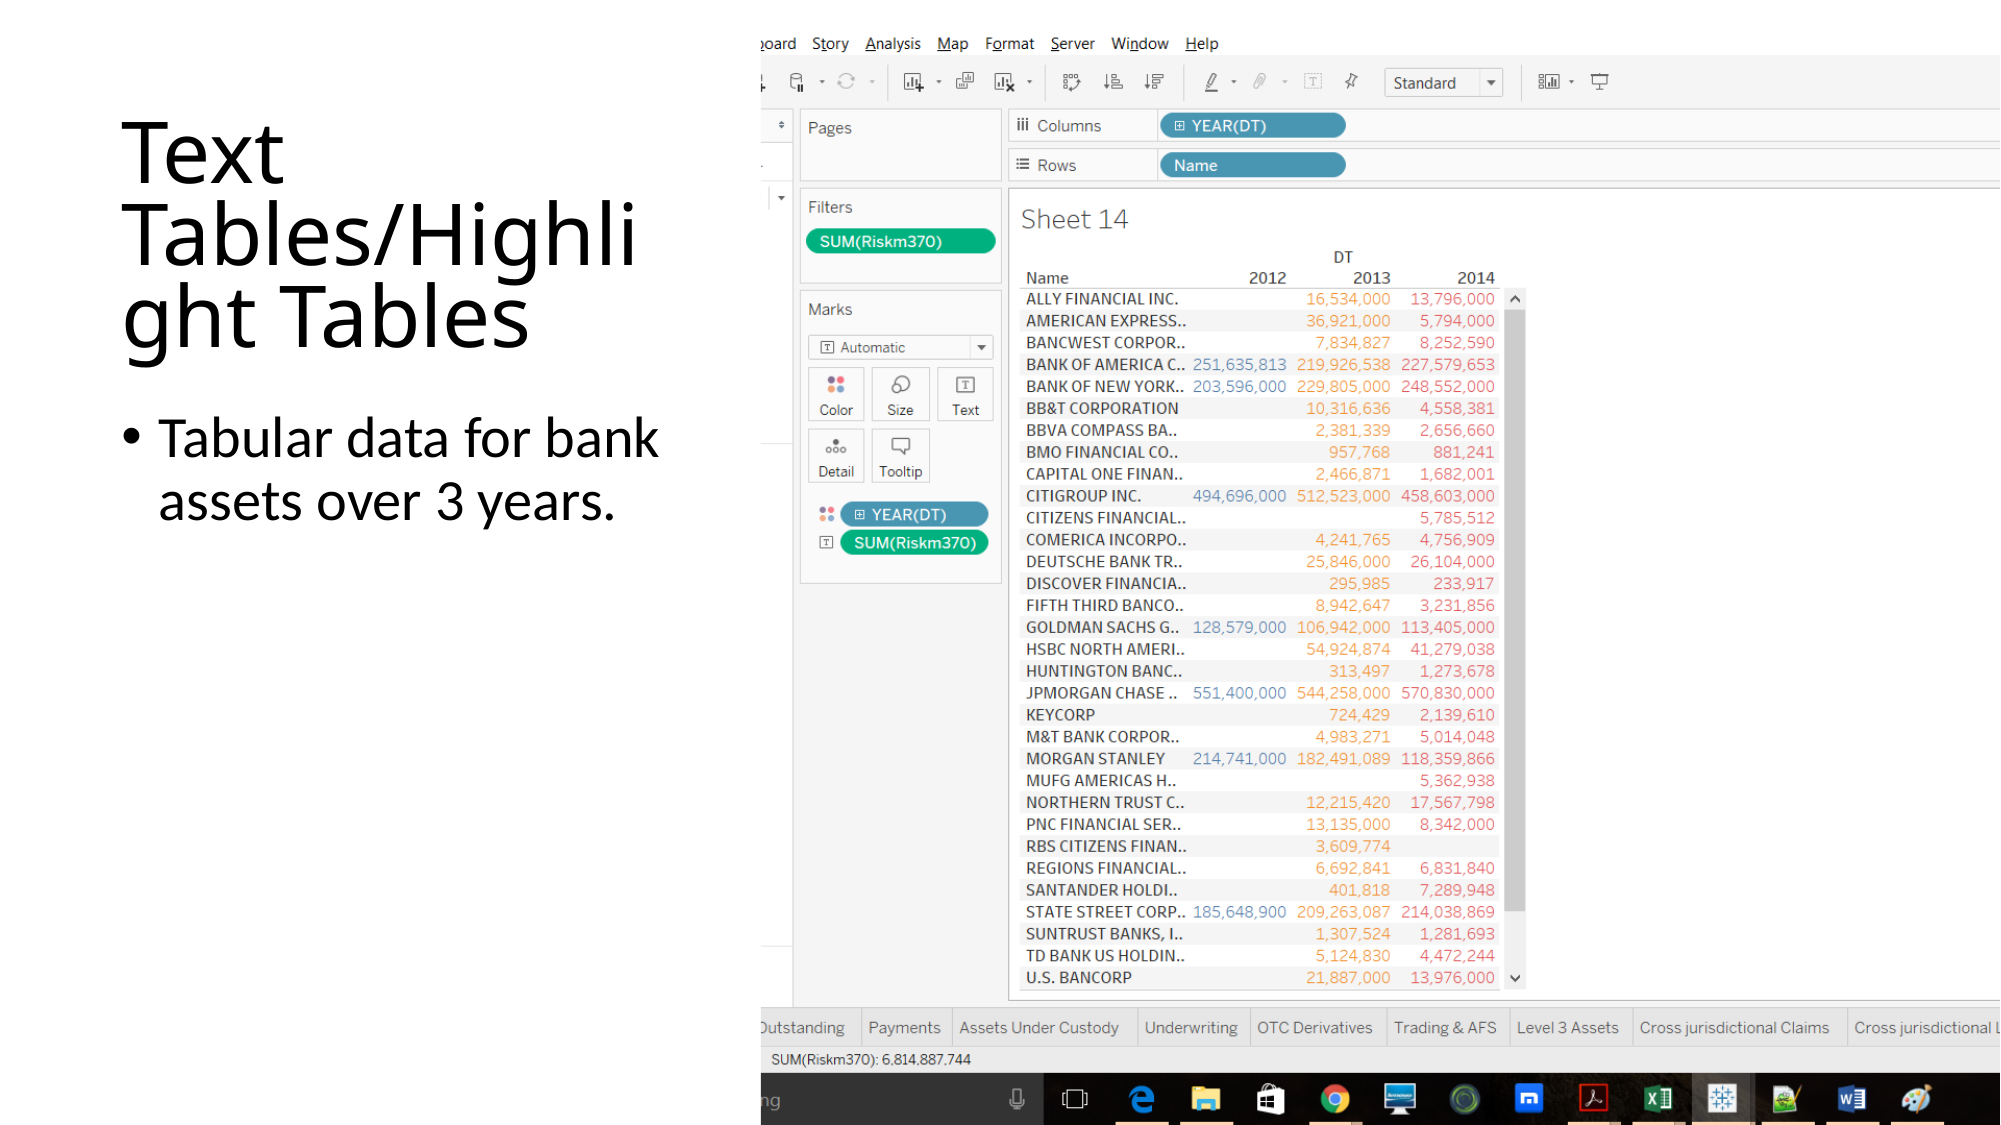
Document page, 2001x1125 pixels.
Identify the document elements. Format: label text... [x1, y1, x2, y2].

title Text Tables/Highlight Tables [106, 103, 706, 379]
picture [760, 0, 2000, 1125]
list Tabular data for bank assets over 3 years. [106, 399, 706, 1021]
